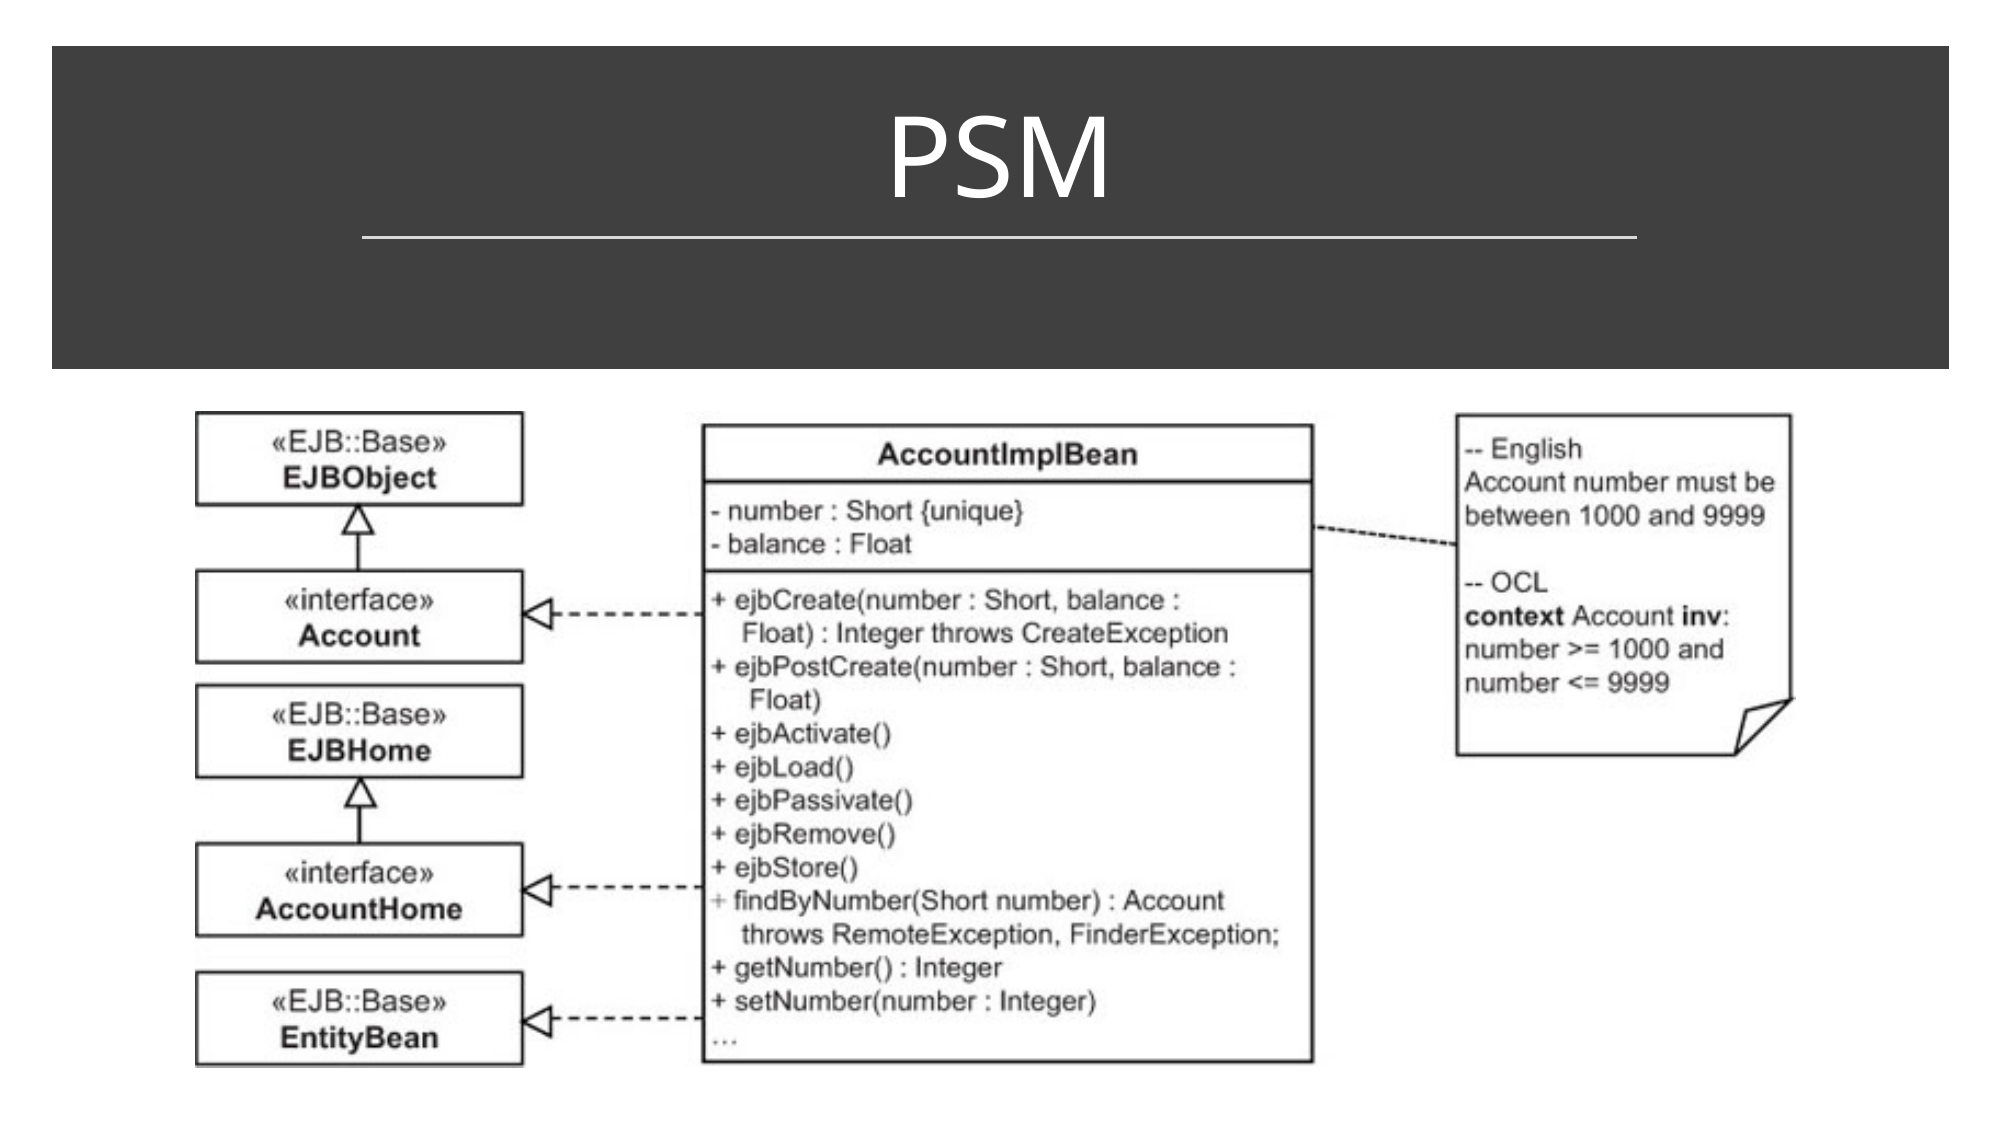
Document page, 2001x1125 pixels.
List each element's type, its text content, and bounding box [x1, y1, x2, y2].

title PSM [86, 76, 1914, 230]
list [195, 411, 1796, 1068]
text_box [61, 55, 1939, 360]
